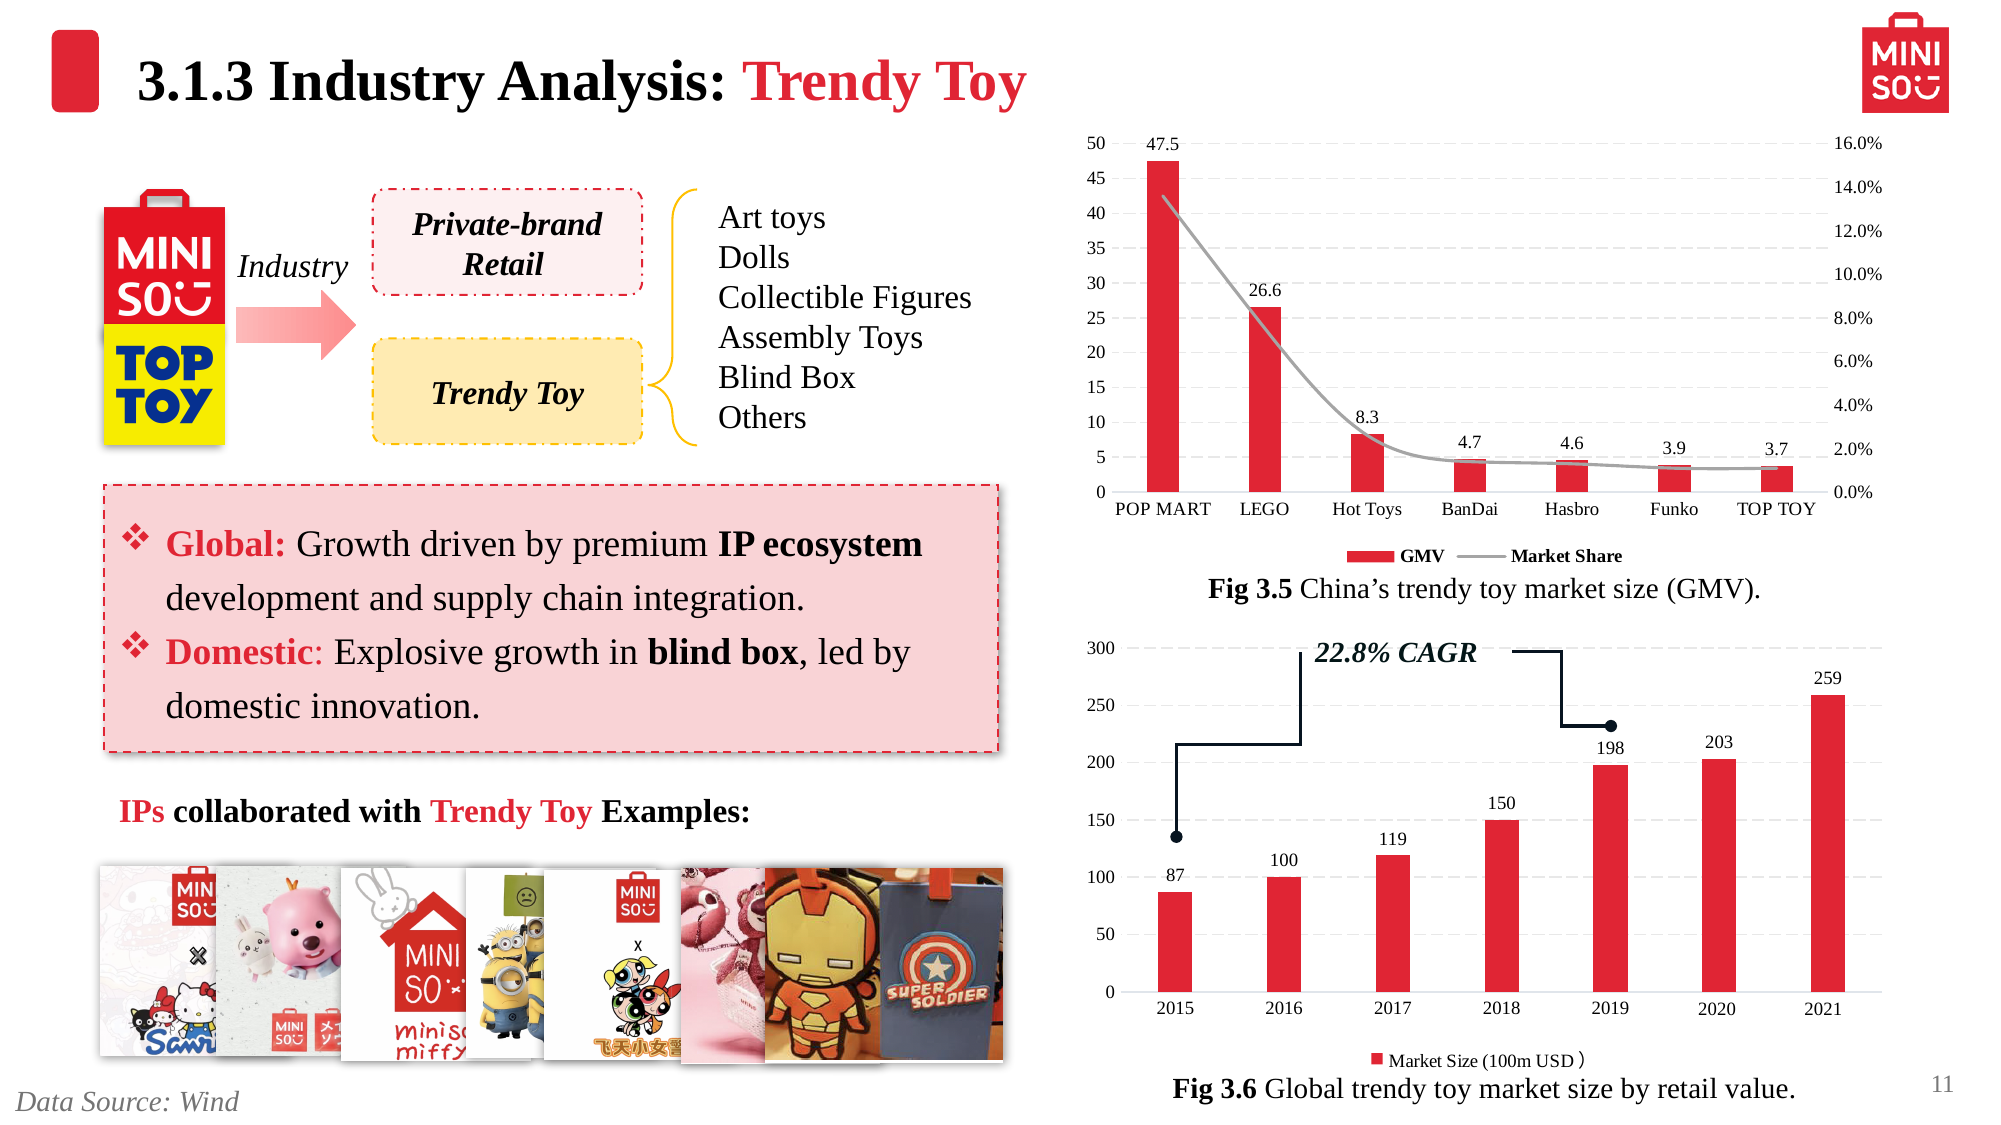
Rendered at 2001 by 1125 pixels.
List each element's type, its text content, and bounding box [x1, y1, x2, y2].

slide_number 11 [1900, 1052, 1970, 1113]
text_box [100, 866, 1003, 1065]
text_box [1069, 123, 1900, 1113]
list 3.1.3 Industry Analysis: Trendy Toy [125, 29, 1189, 113]
text_box Global: Growth driven by premium IP ecosystem development and supply chain integration. Domestic: Explosive growth in blind box, led by domestic innovation. [102, 483, 999, 753]
text_box Data Source: Wind [0, 1074, 255, 1125]
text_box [103, 187, 999, 447]
text_box IPs collaborated with Trendy Toy Examples: [103, 782, 998, 837]
picture [1862, 12, 1949, 113]
